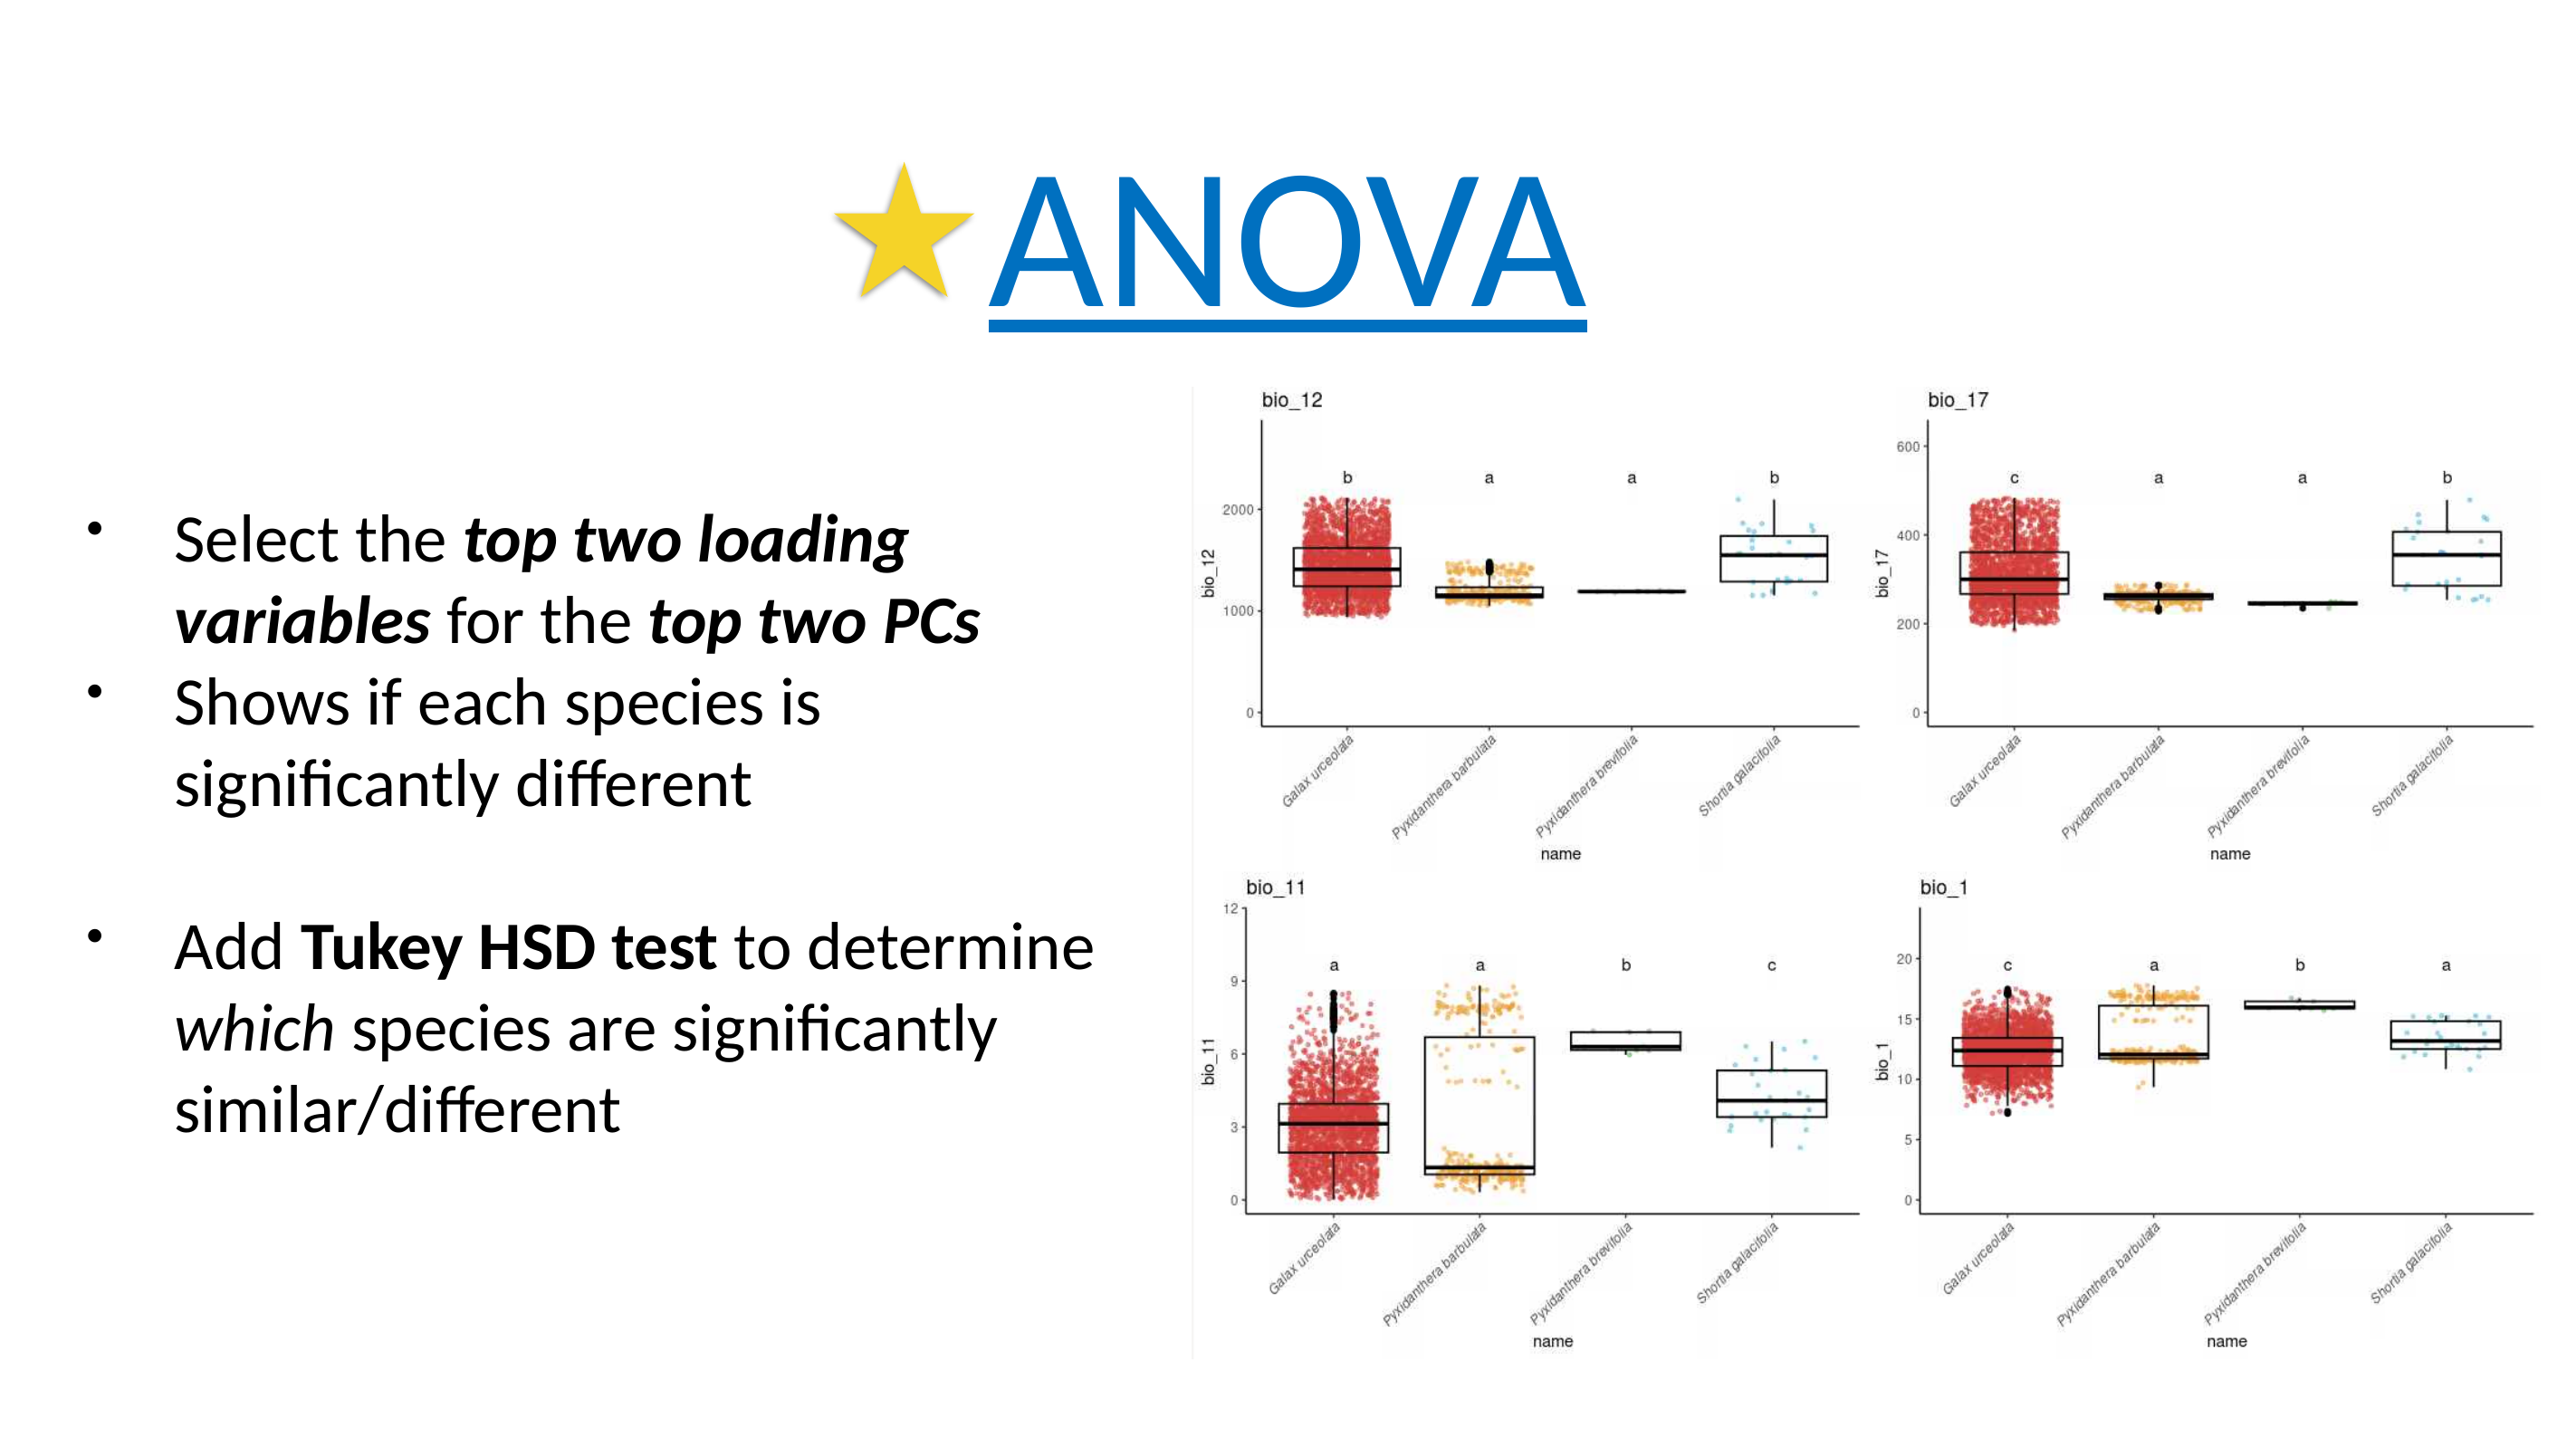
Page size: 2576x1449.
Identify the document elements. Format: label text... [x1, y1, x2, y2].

text_box [834, 161, 975, 297]
title ANOVA [187, 65, 2388, 388]
picture [1191, 386, 2541, 1360]
list Select the top two loading variables for the top two PCs Shows if each species is significantly different Add Tukey HSD test to determine which species are significantly similar/different [78, 485, 1164, 1162]
